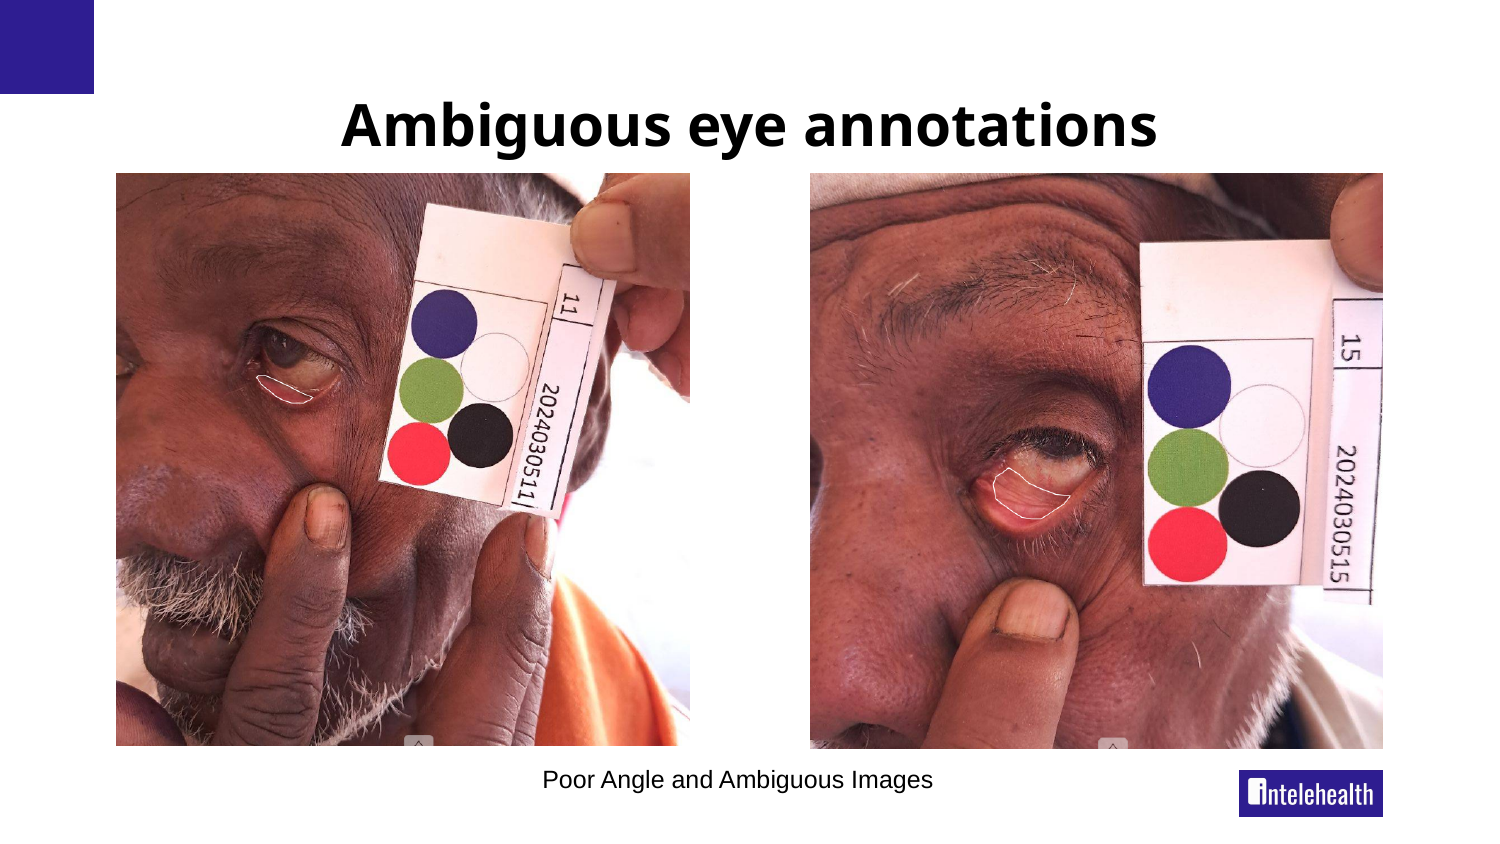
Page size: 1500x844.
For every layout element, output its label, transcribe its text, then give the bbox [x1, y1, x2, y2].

picture [1239, 770, 1383, 817]
title Ambiguous eye annotations [116, 72, 1383, 244]
picture [116, 173, 690, 746]
list Poor Angle and Ambiguous Images [527, 748, 973, 844]
picture [809, 173, 1384, 750]
